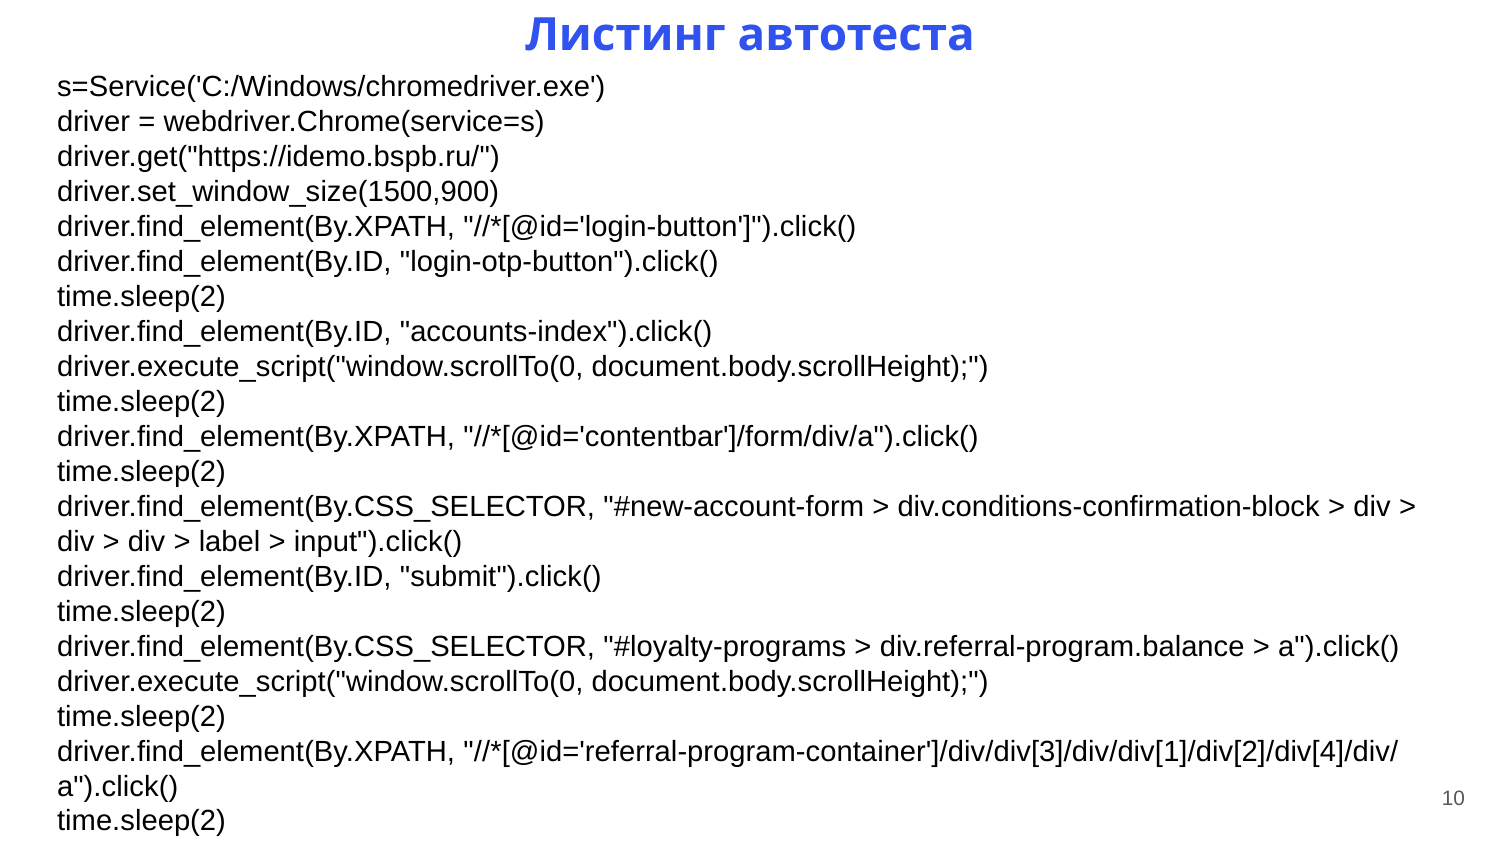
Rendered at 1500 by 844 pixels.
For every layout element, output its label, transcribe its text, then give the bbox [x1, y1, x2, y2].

text_box s=Service('C:/Windows/chromedriver.exe') driver = webdriver.Chrome(service=s) driver.get("https://idemo.bspb.ru/") driver.set_window_size(1500,900) driver.find_element(By.XPATH, "//*[@id='login-button']").click() driver.find_element(By.ID, "login-otp-button").click() time.sleep(2) driver.find_element(By.ID, "accounts-index").click() driver.execute_script("window.scrollTo(0, document.body.scrollHeight);") time.sleep(2) driver.find_element(By.XPATH, "//*[@id='contentbar']/form/div/a").click() time.sleep(2) driver.find_element(By.CSS_SELECTOR, "#new-account-form > div.conditions-confirmation-block > div > div > div > label > input").click() driver.find_element(By.ID, "submit").click() time.sleep(2) driver.find_element(By.CSS_SELECTOR, "#loyalty-programs > div.referral-program.balance > a").click() driver.execute_script("window.scrollTo(0, document.body.scrollHeight);") time.sleep(2) driver.find_element(By.XPATH, "//*[@id='referral-program-container']/div/div[3]/div/div[1]/div[2]/div[4]/div/a").click() time.sleep(2) [42, 60, 1463, 844]
title Листинг автотеста [0, 0, 1500, 84]
slide_number 10 [1424, 771, 1480, 824]
